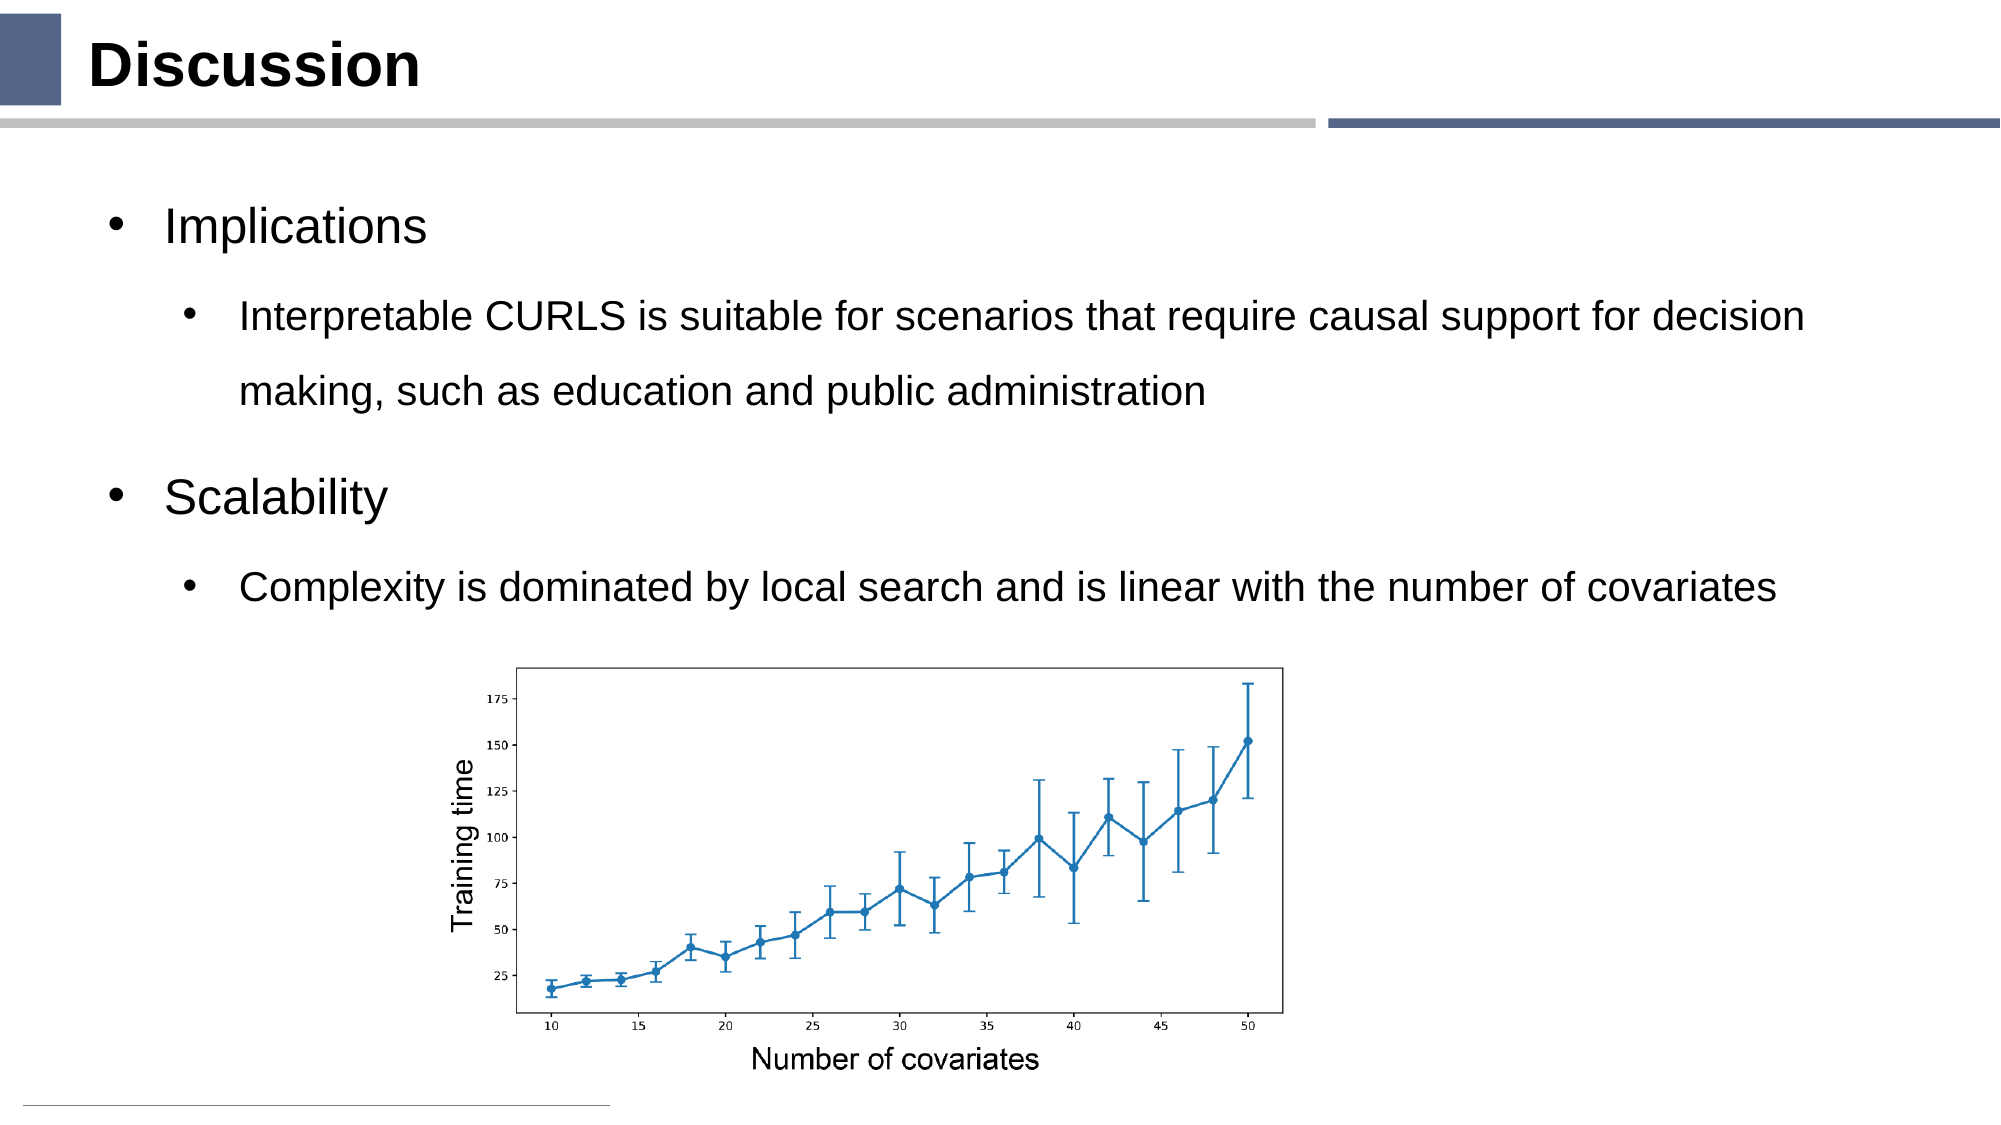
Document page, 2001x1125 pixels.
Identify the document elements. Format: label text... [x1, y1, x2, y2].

list Implications Interpretable CURLS is suitable for scenarios that require causal support for decision making, such as education and public administration Scalability Complexity is dominated by local search and is linear with the number of covariates [73, 155, 1926, 1053]
picture [424, 657, 1301, 1078]
title Discussion [73, 5, 1926, 127]
